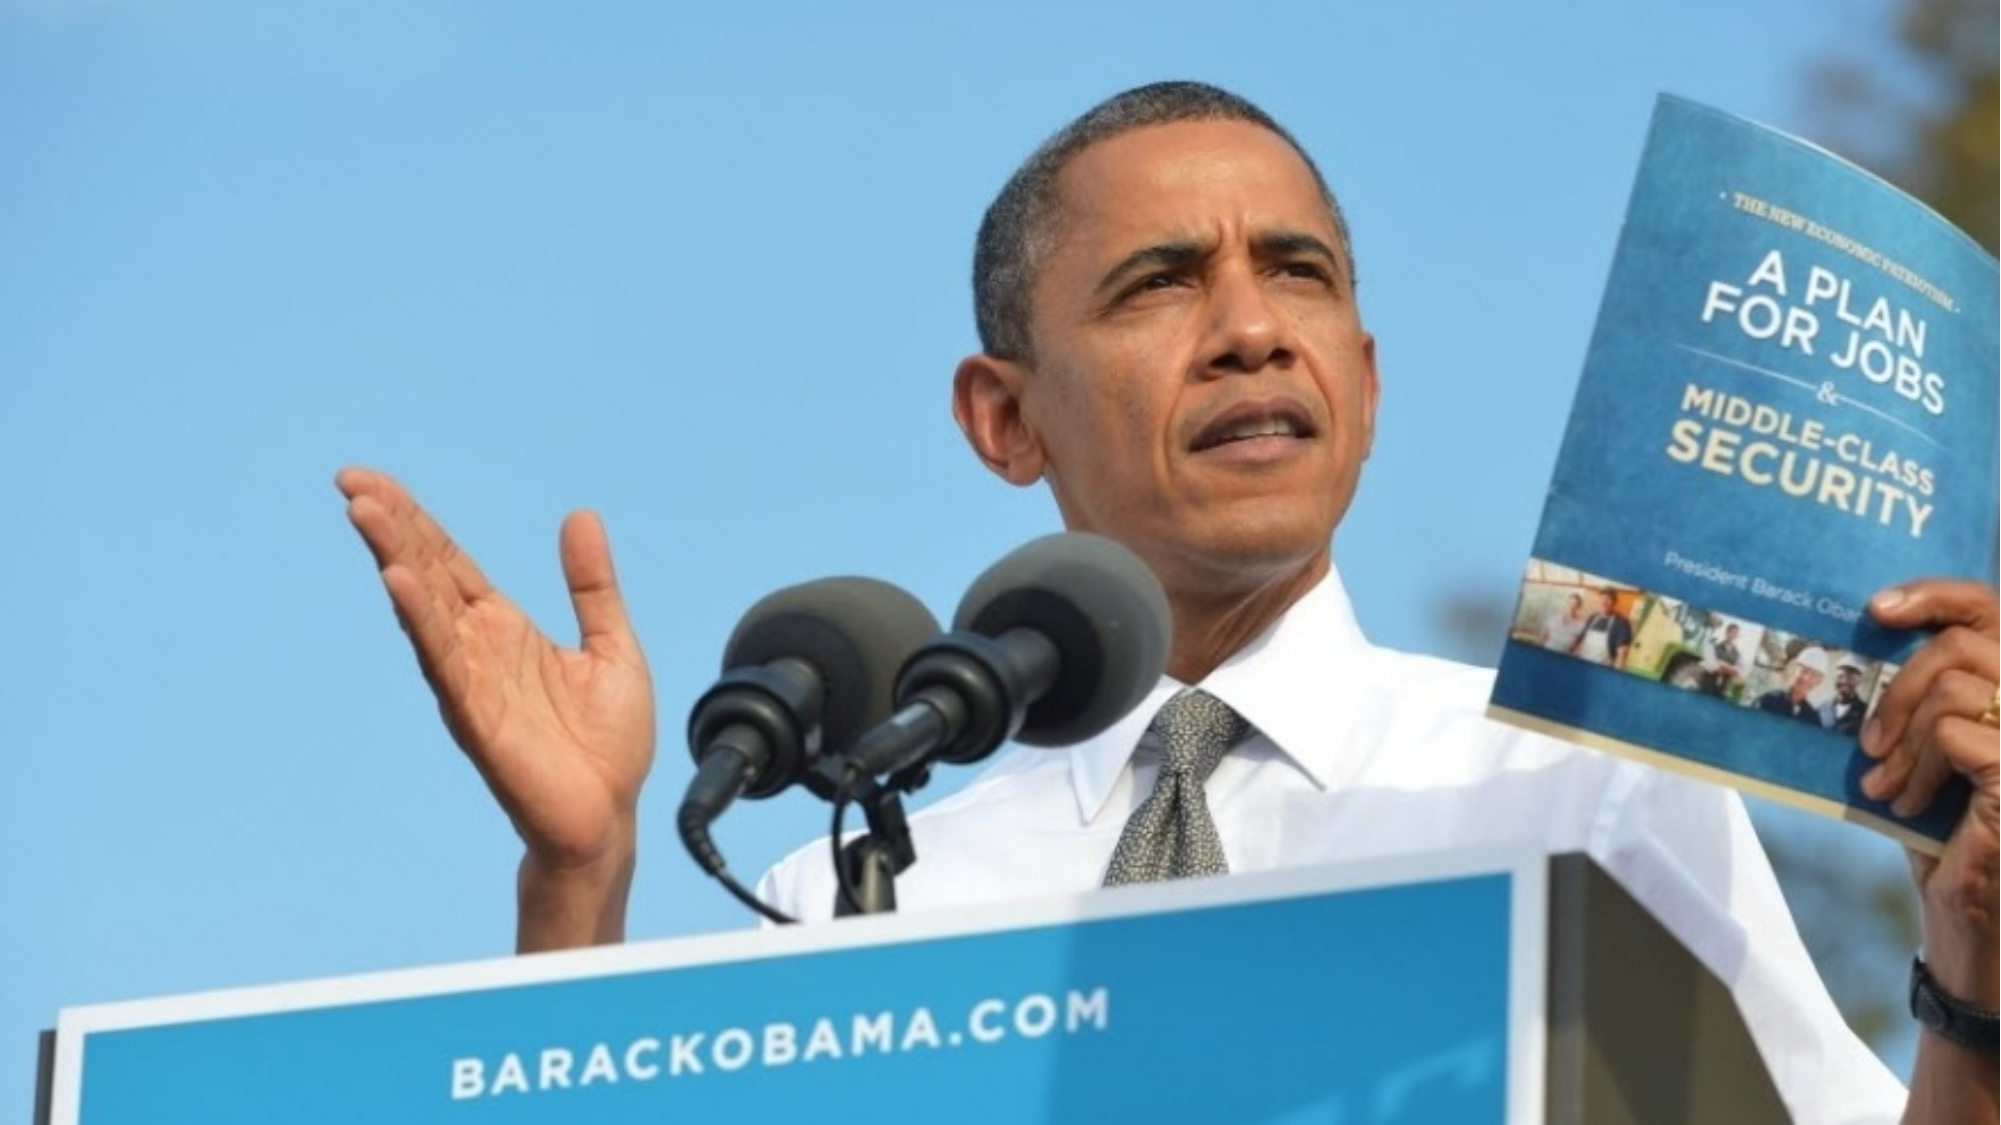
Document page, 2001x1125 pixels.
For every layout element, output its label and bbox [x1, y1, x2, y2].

list [0, 0, 2000, 1125]
